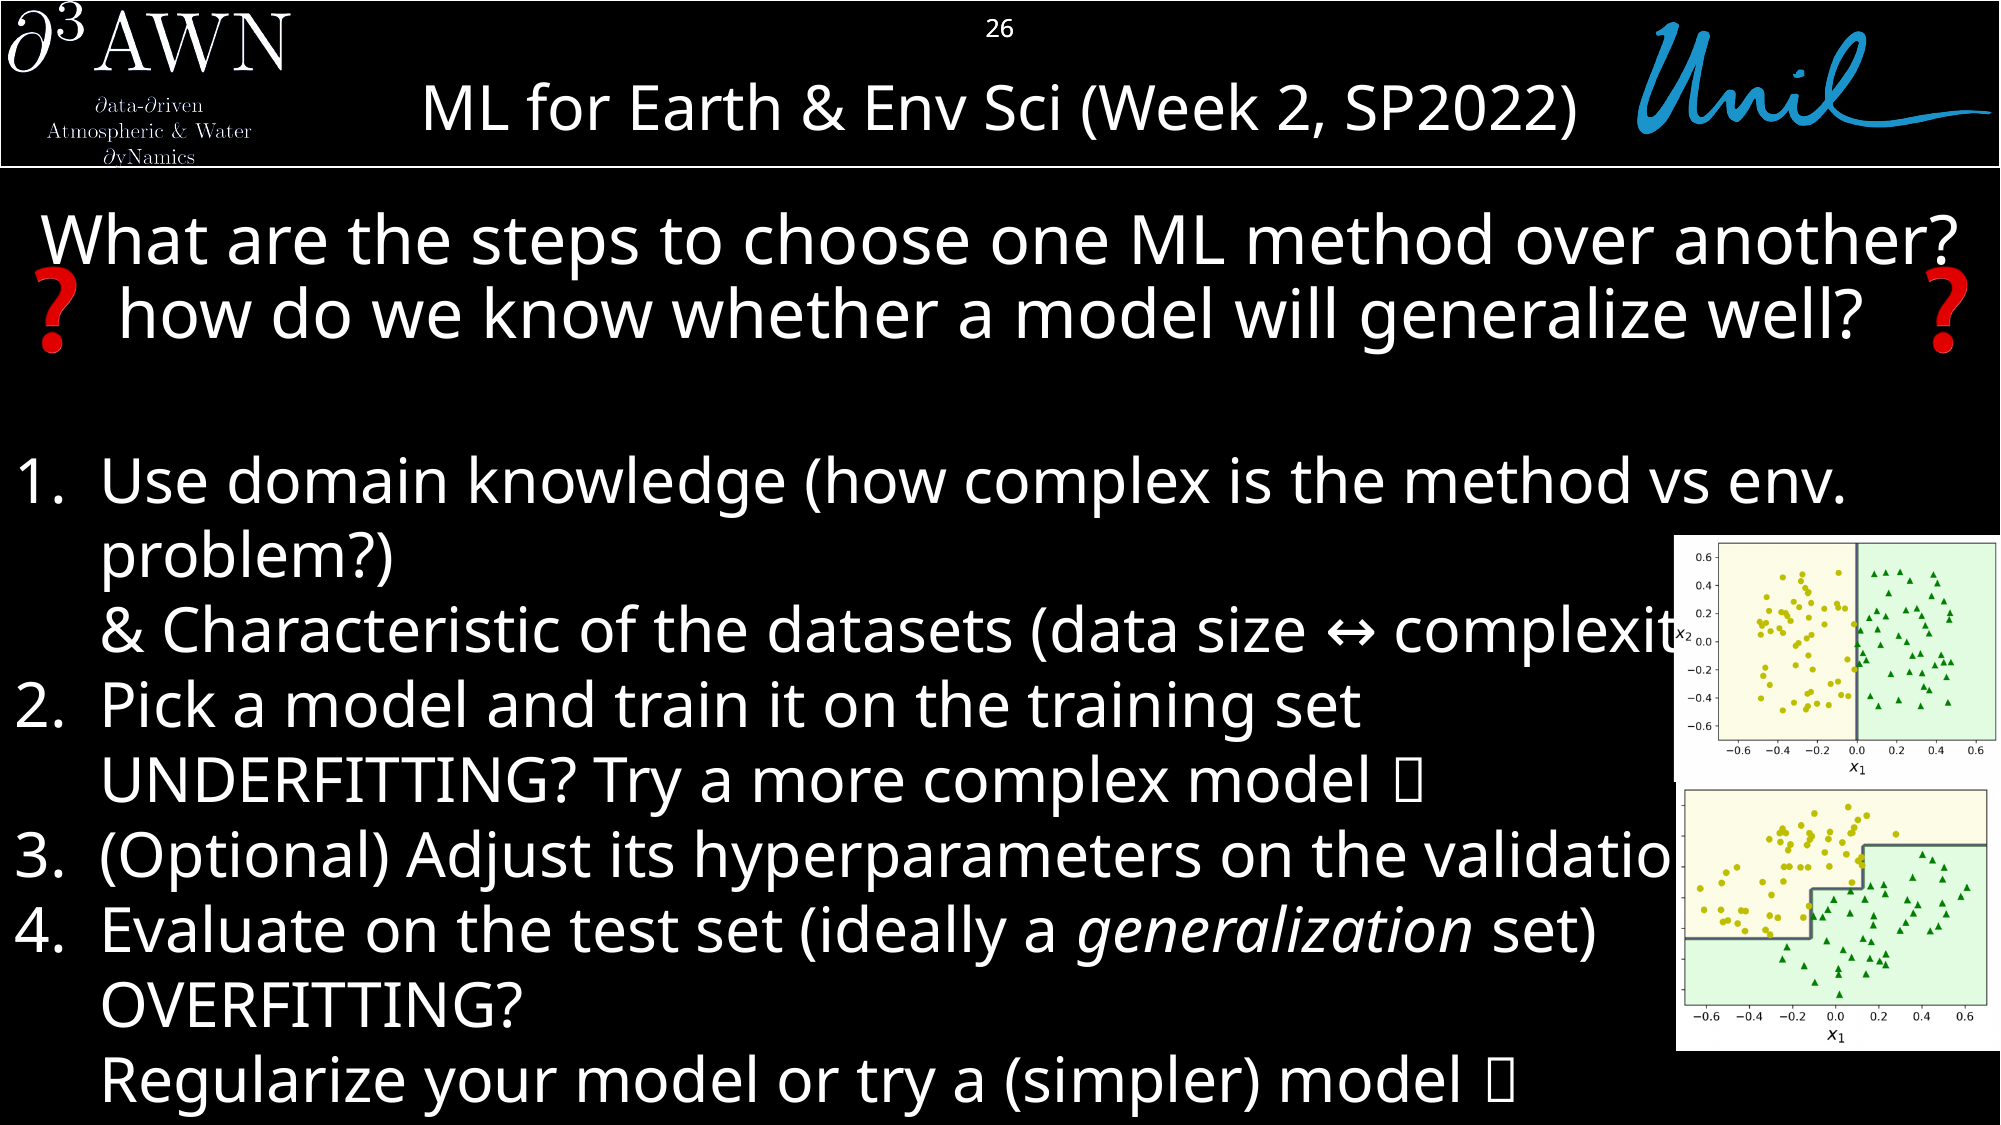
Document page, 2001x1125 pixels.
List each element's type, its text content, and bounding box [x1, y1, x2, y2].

picture [0, 255, 109, 364]
slide_number 26 [774, 0, 1225, 60]
picture [0, 0, 298, 168]
title What are the steps to choose one ML method over another? how do we know whether a model will generalize well? [0, 171, 2000, 389]
picture [1609, 22, 2000, 145]
picture [1673, 535, 2000, 1051]
picture [1891, 255, 2000, 364]
text_box Use domain knowledge (how complex is the method vs env. problem?) & Characteristic of the datasets (data size ↔ complexity) Pick a model and train it on the training set UNDERFITTING? Try a more complex model  (Optional) Adjust its hyperparameters on the validation set Evaluate on the test set (ideally a generalization set) OVERFITTING? Regularize your model or try a (simpler) model  → Workflow from lecture 1 slides or Géron Ch2/Appendix B for more [0, 433, 2000, 1125]
